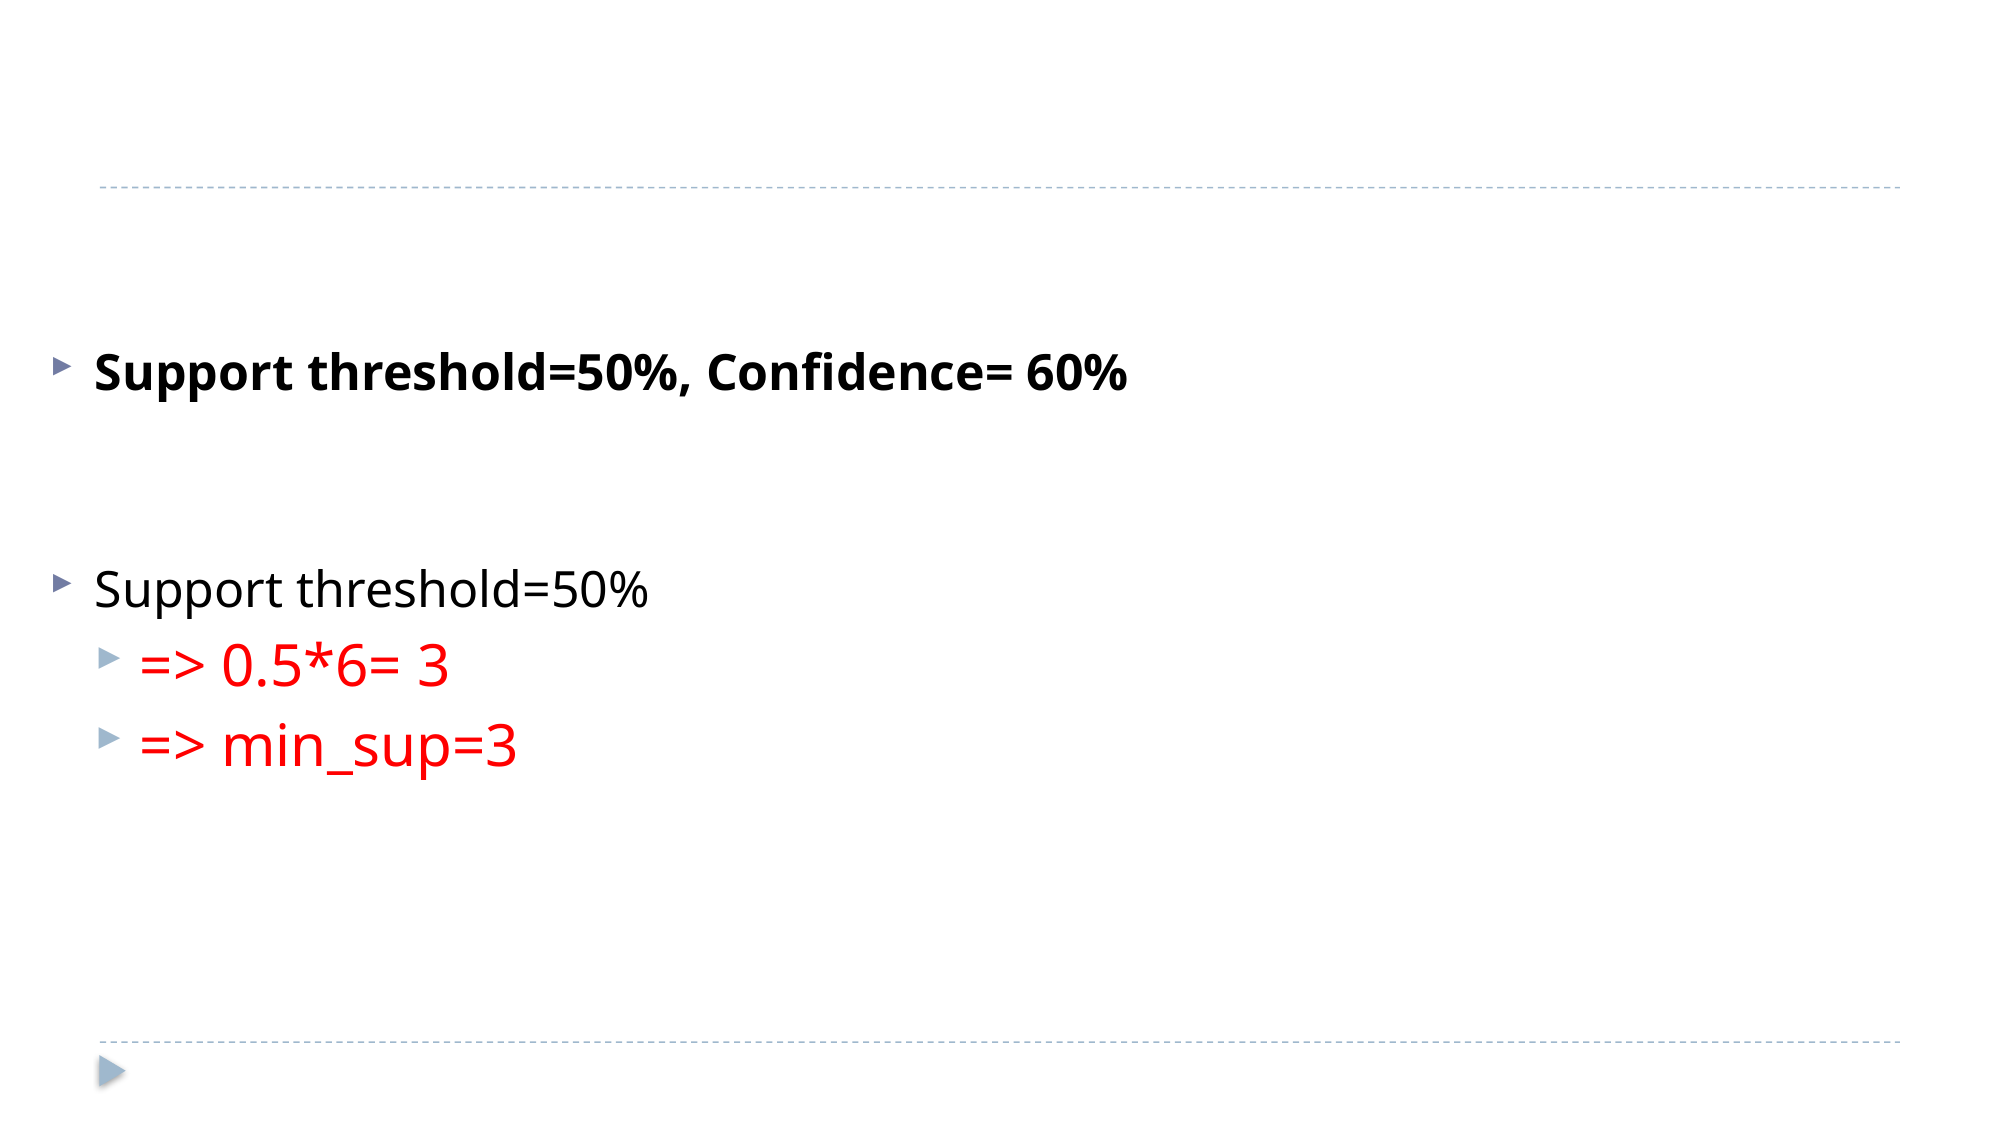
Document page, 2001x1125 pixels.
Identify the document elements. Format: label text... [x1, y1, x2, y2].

list Support threshold=50%, Confidence= 60% Support threshold=50% => 0.5*6= 3 => min_sup=3 [33, 331, 1967, 1005]
